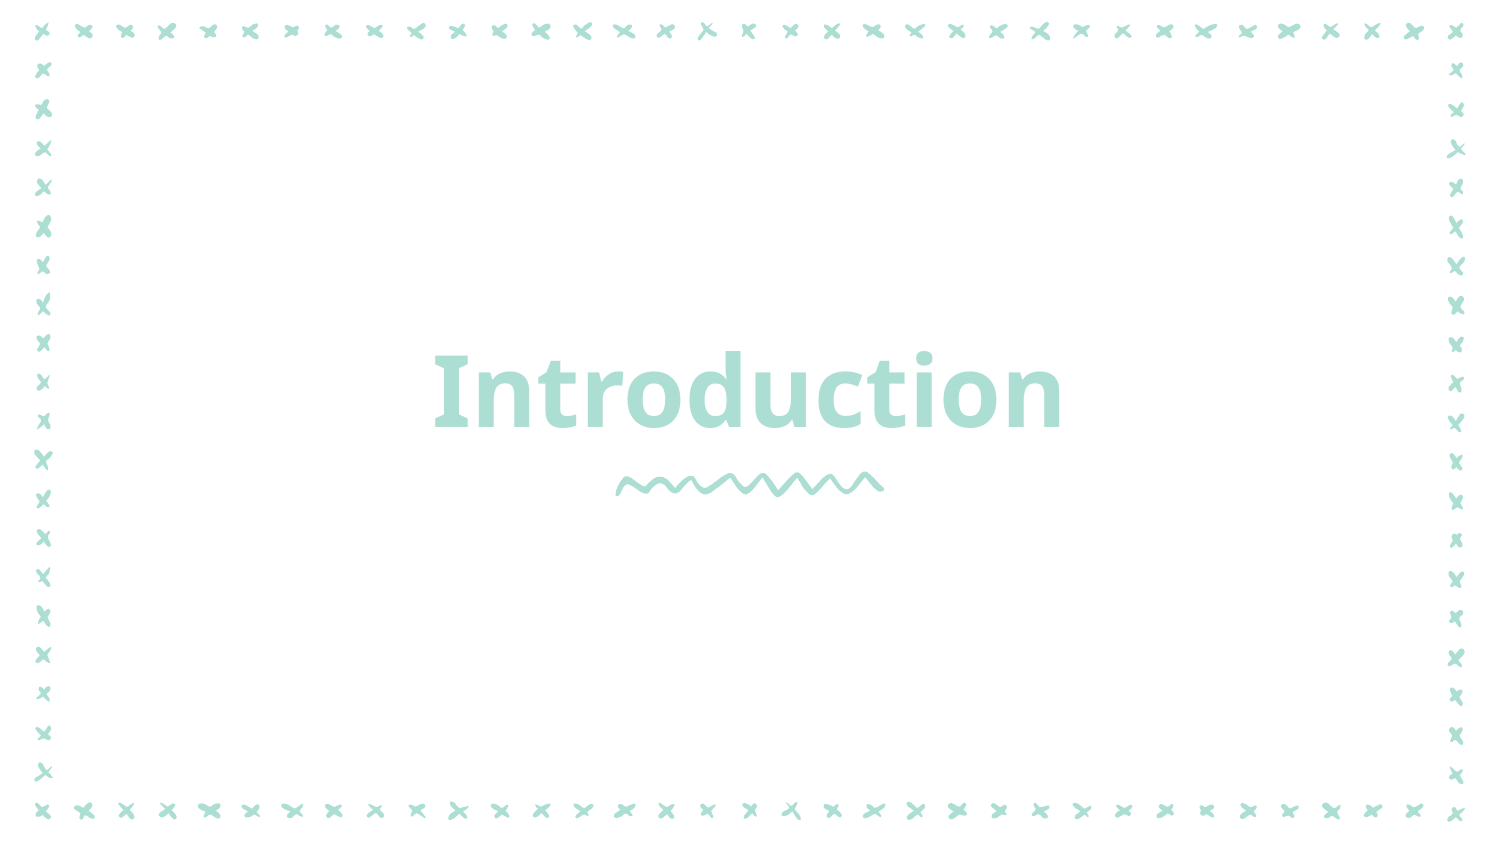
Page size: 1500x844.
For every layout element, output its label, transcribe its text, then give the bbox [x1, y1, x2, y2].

title Introduction [199, 272, 1301, 463]
